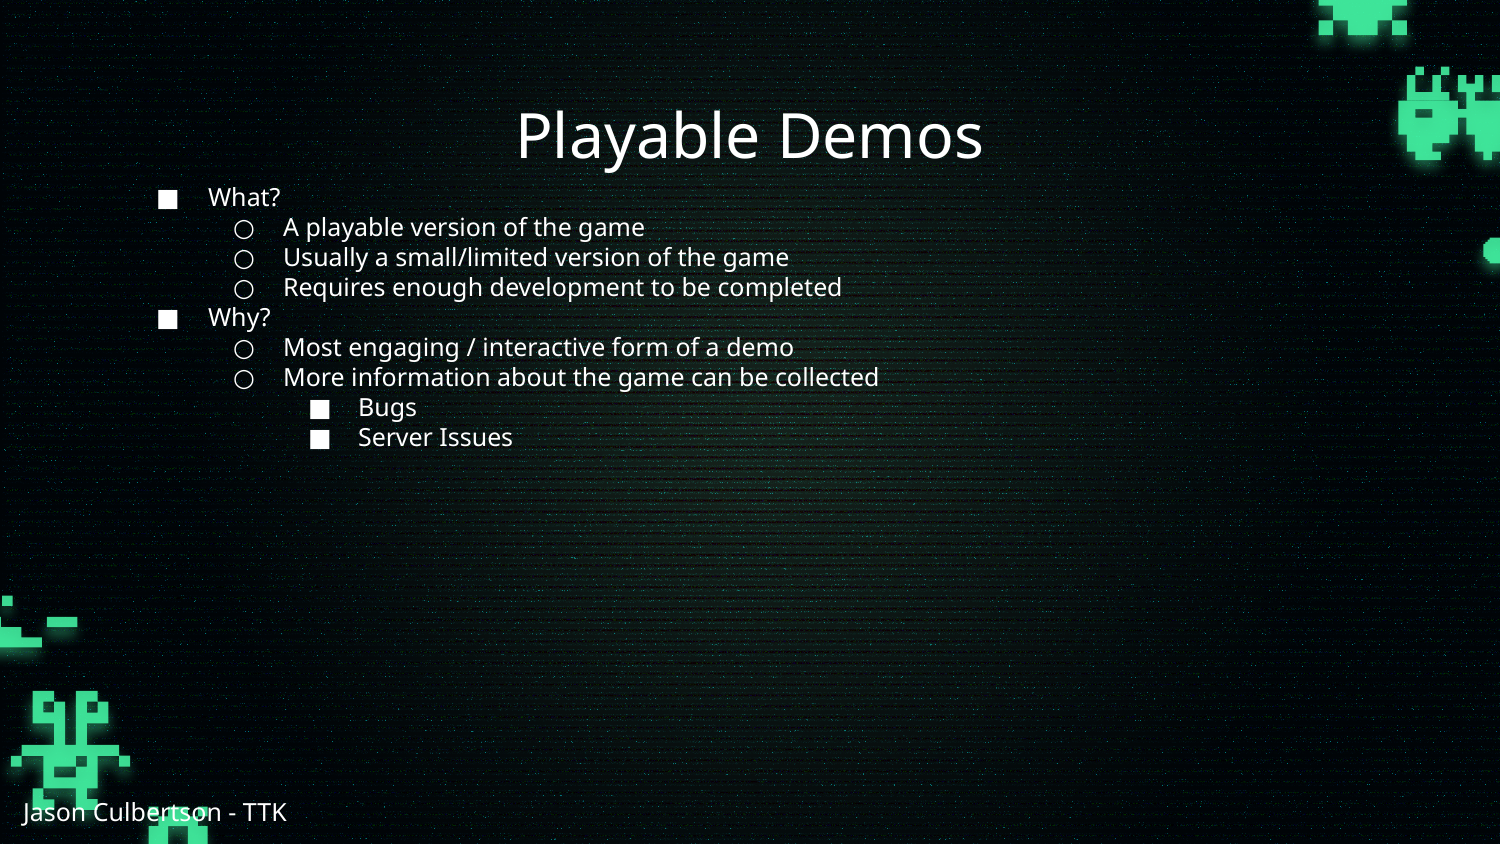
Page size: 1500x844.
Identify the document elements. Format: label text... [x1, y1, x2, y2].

picture [170, 837, 183, 844]
picture [0, 0, 1500, 844]
title Playable Demos [118, 81, 1382, 176]
list What? A playable version of the game Usually a small/limited version of the game Requires enough development to be completed Why? Most engaging / interactive form of a demo More information about the game can be collected Bugs Server Issues [118, 176, 1382, 750]
text_box Jason Culbertson - TTK [8, 781, 385, 836]
